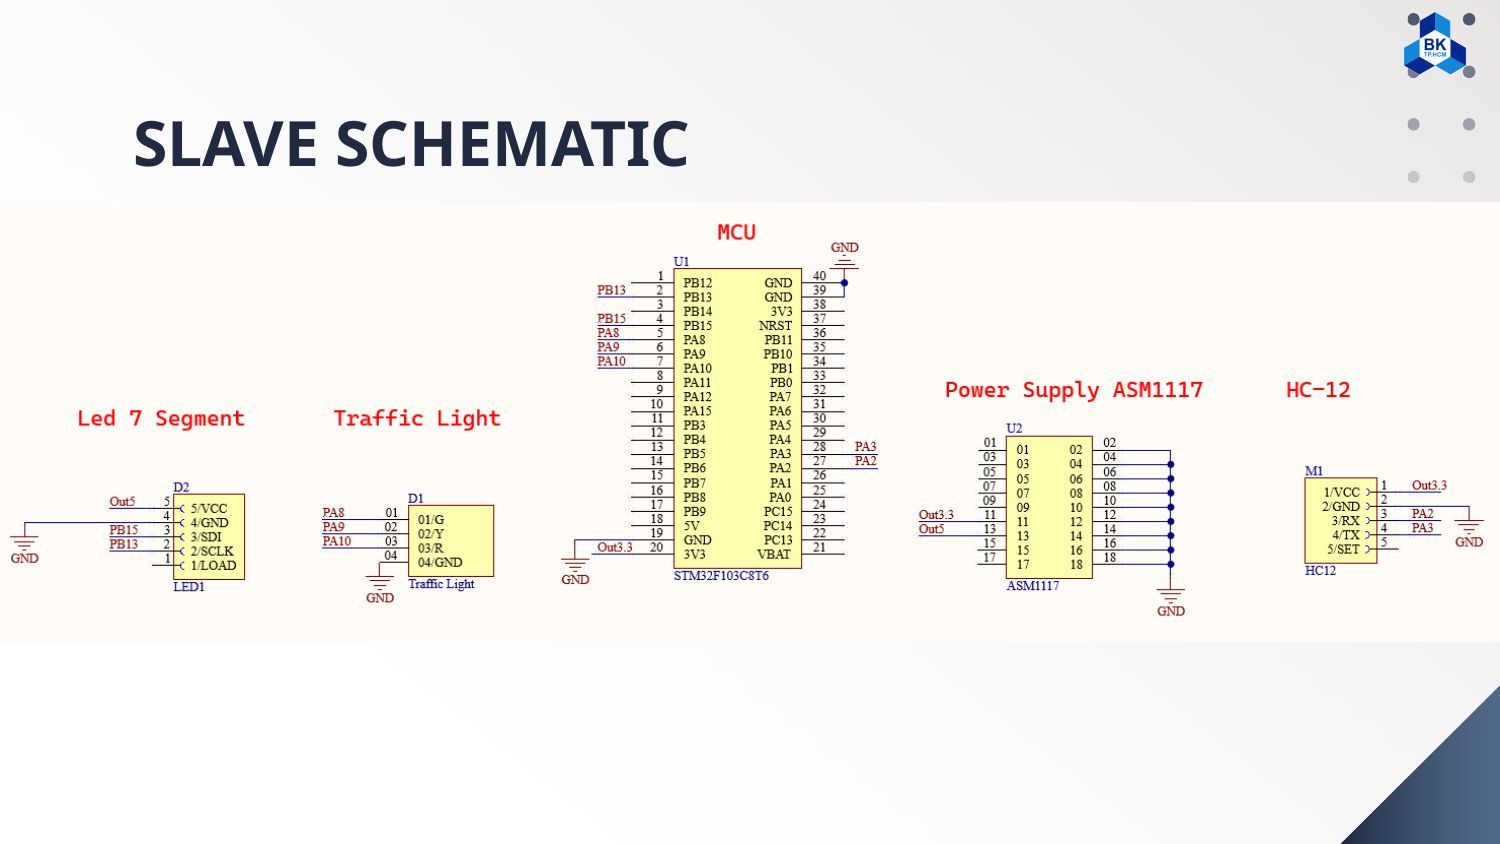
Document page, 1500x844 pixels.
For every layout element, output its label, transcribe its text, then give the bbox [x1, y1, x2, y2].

picture [0, 0, 1500, 844]
title SLAVE SCHEMATIC [118, 88, 1382, 183]
